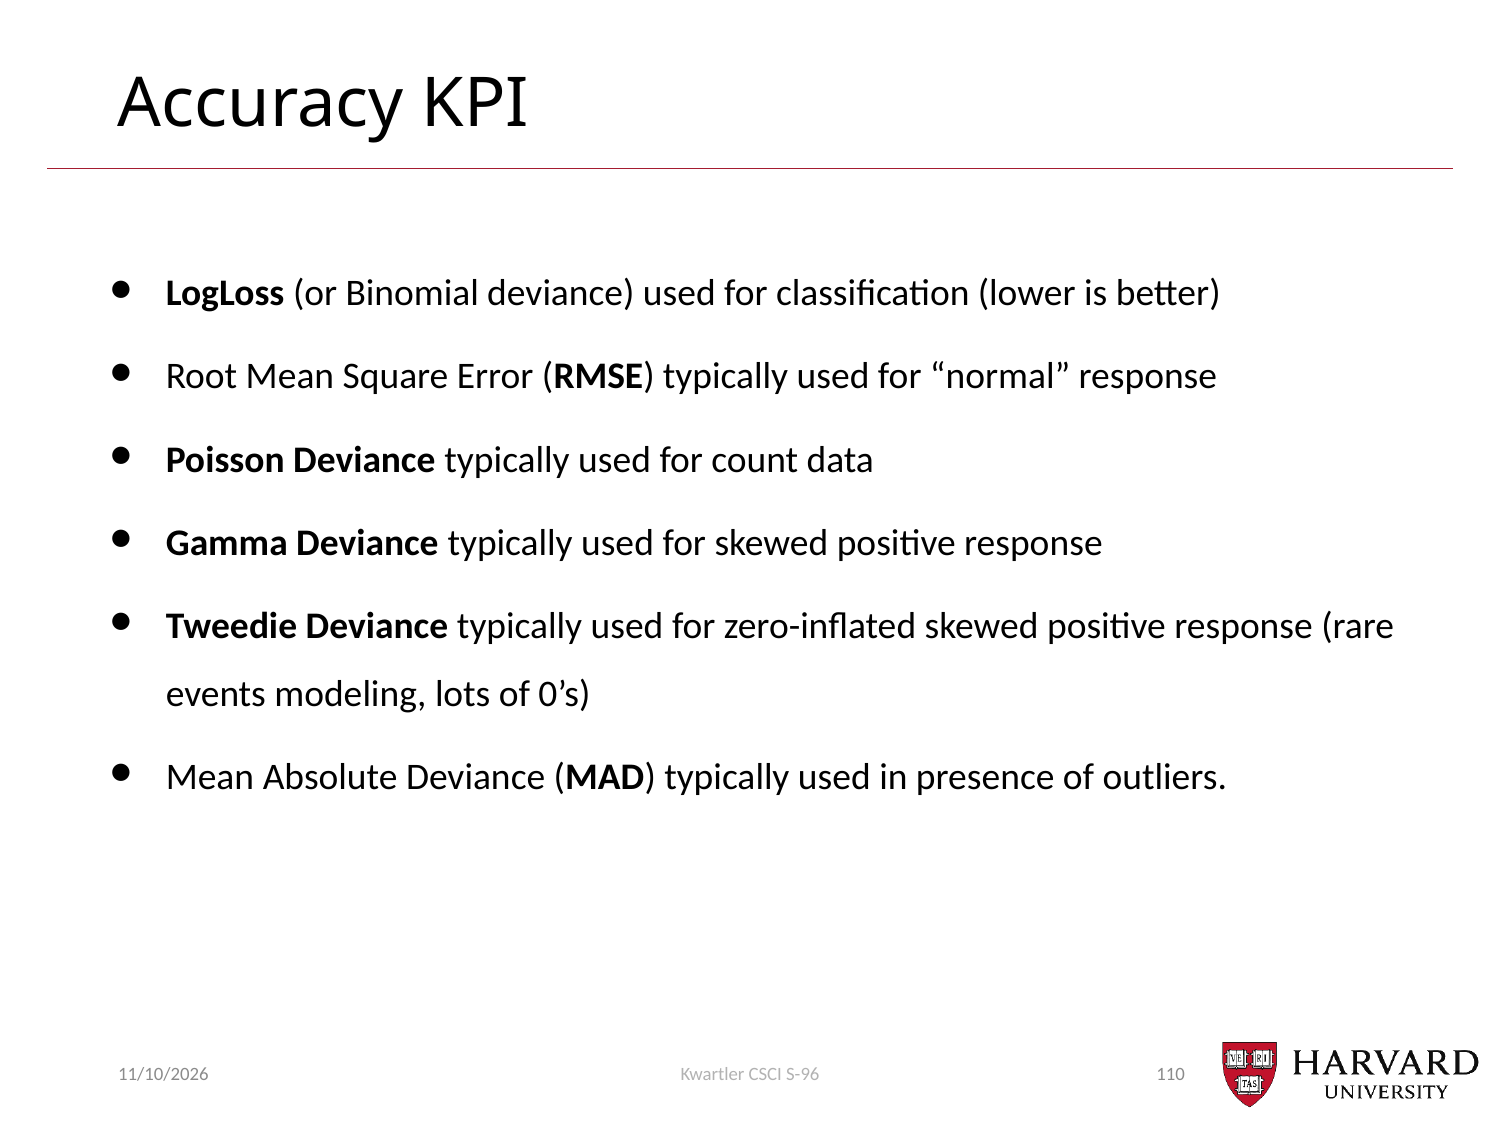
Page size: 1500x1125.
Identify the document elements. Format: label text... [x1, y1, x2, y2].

picture [1200, 1024, 1500, 1125]
slide_number 110 [1059, 1042, 1200, 1103]
title Accuracy KPI [103, 59, 1397, 157]
footer Kwartler CSCI S-96 [496, 1042, 1004, 1103]
text_box LogLoss (or Binomial deviance) used for classification (lower is better) Root Mean Square Error (RMSE) typically used for “normal” response Poisson Deviance typically used for count data Gamma Deviance typically used for skewed positive response Tweedie Deviance typically used for zero-inflated skewed positive response (rare events modeling, lots of 0’s) Mean Absolute Deviance (MAD) typically used in presence of outliers. [75, 230, 1413, 828]
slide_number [103, 1042, 441, 1103]
